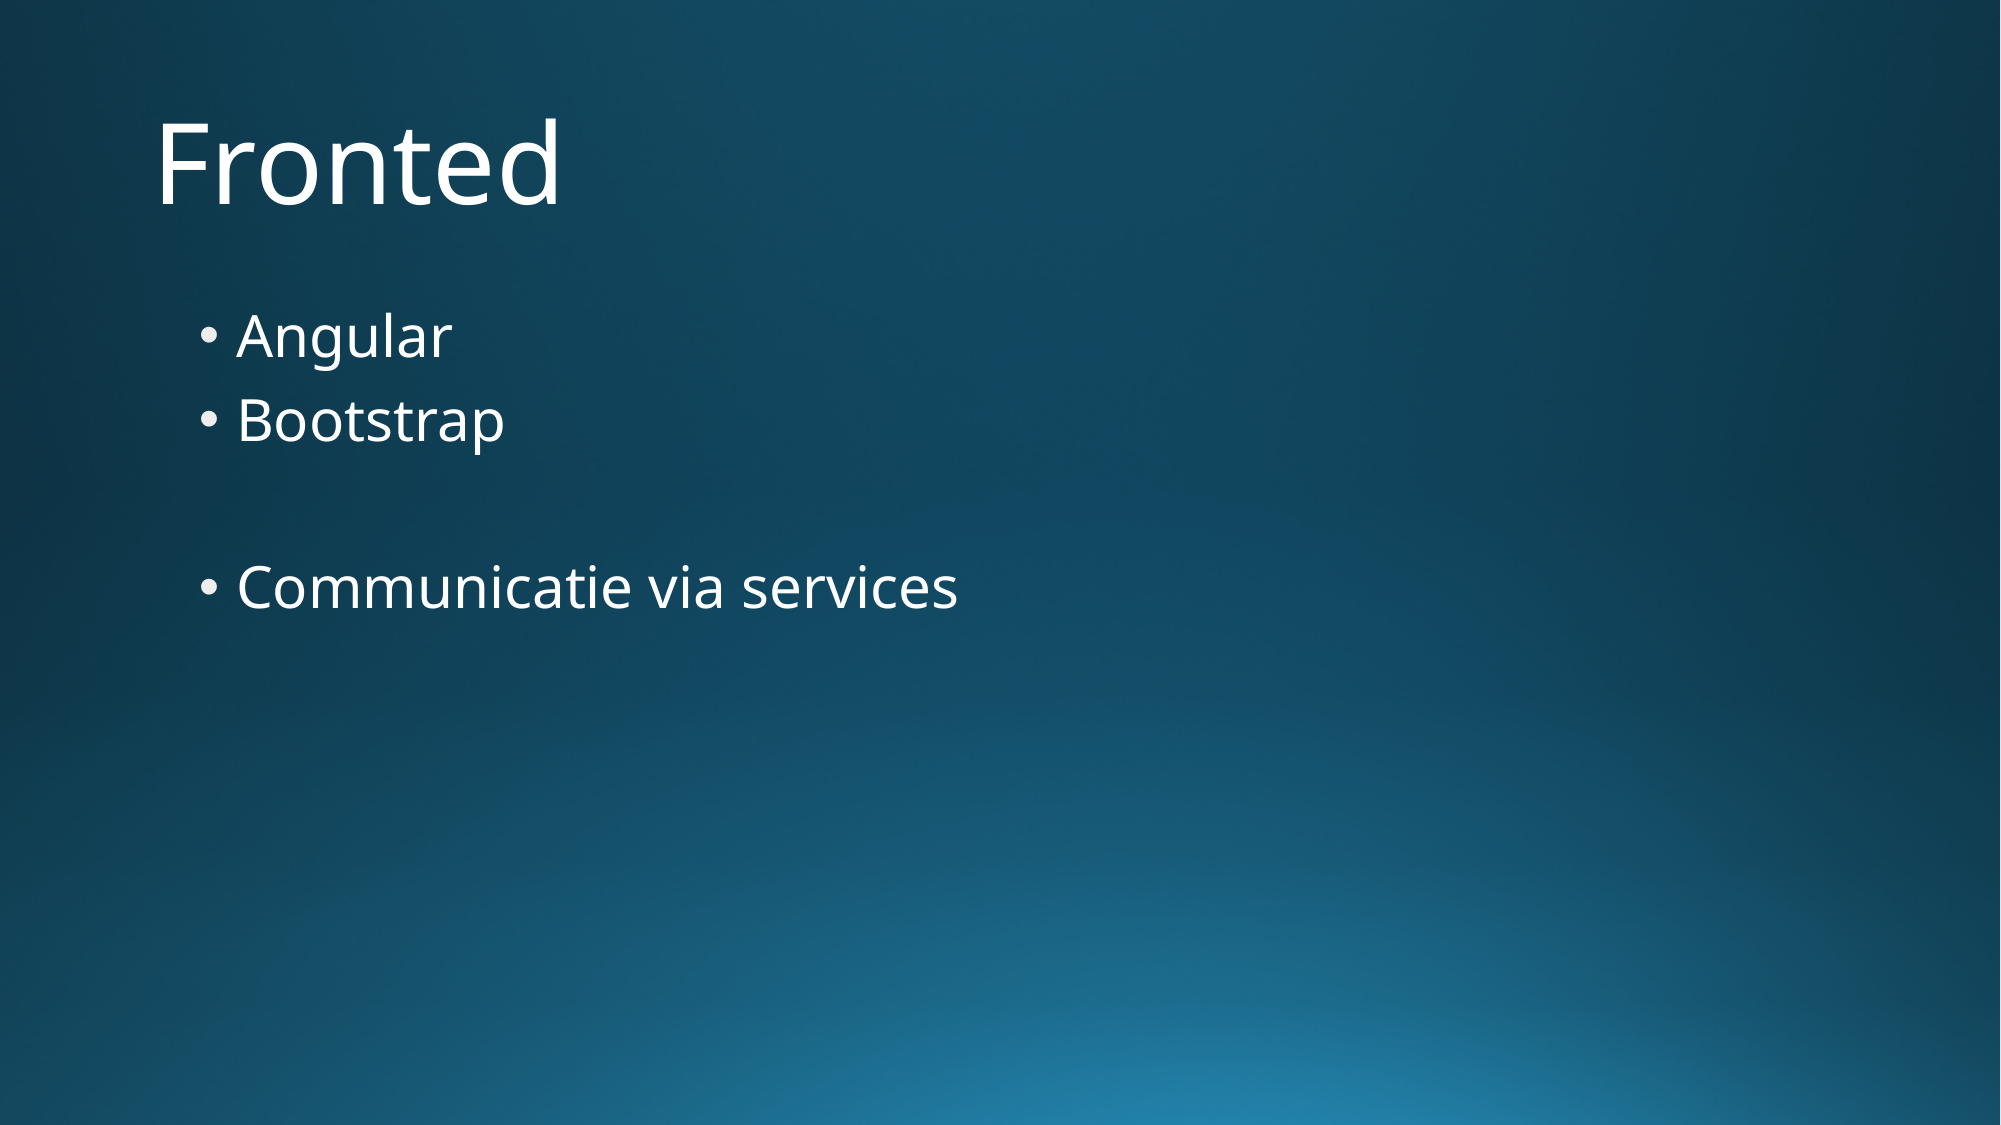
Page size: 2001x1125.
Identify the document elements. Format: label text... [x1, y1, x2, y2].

list Angular Bootstrap Communicatie via services [183, 299, 1863, 1014]
picture [0, 0, 2001, 1125]
title Fronted [137, 59, 1863, 278]
